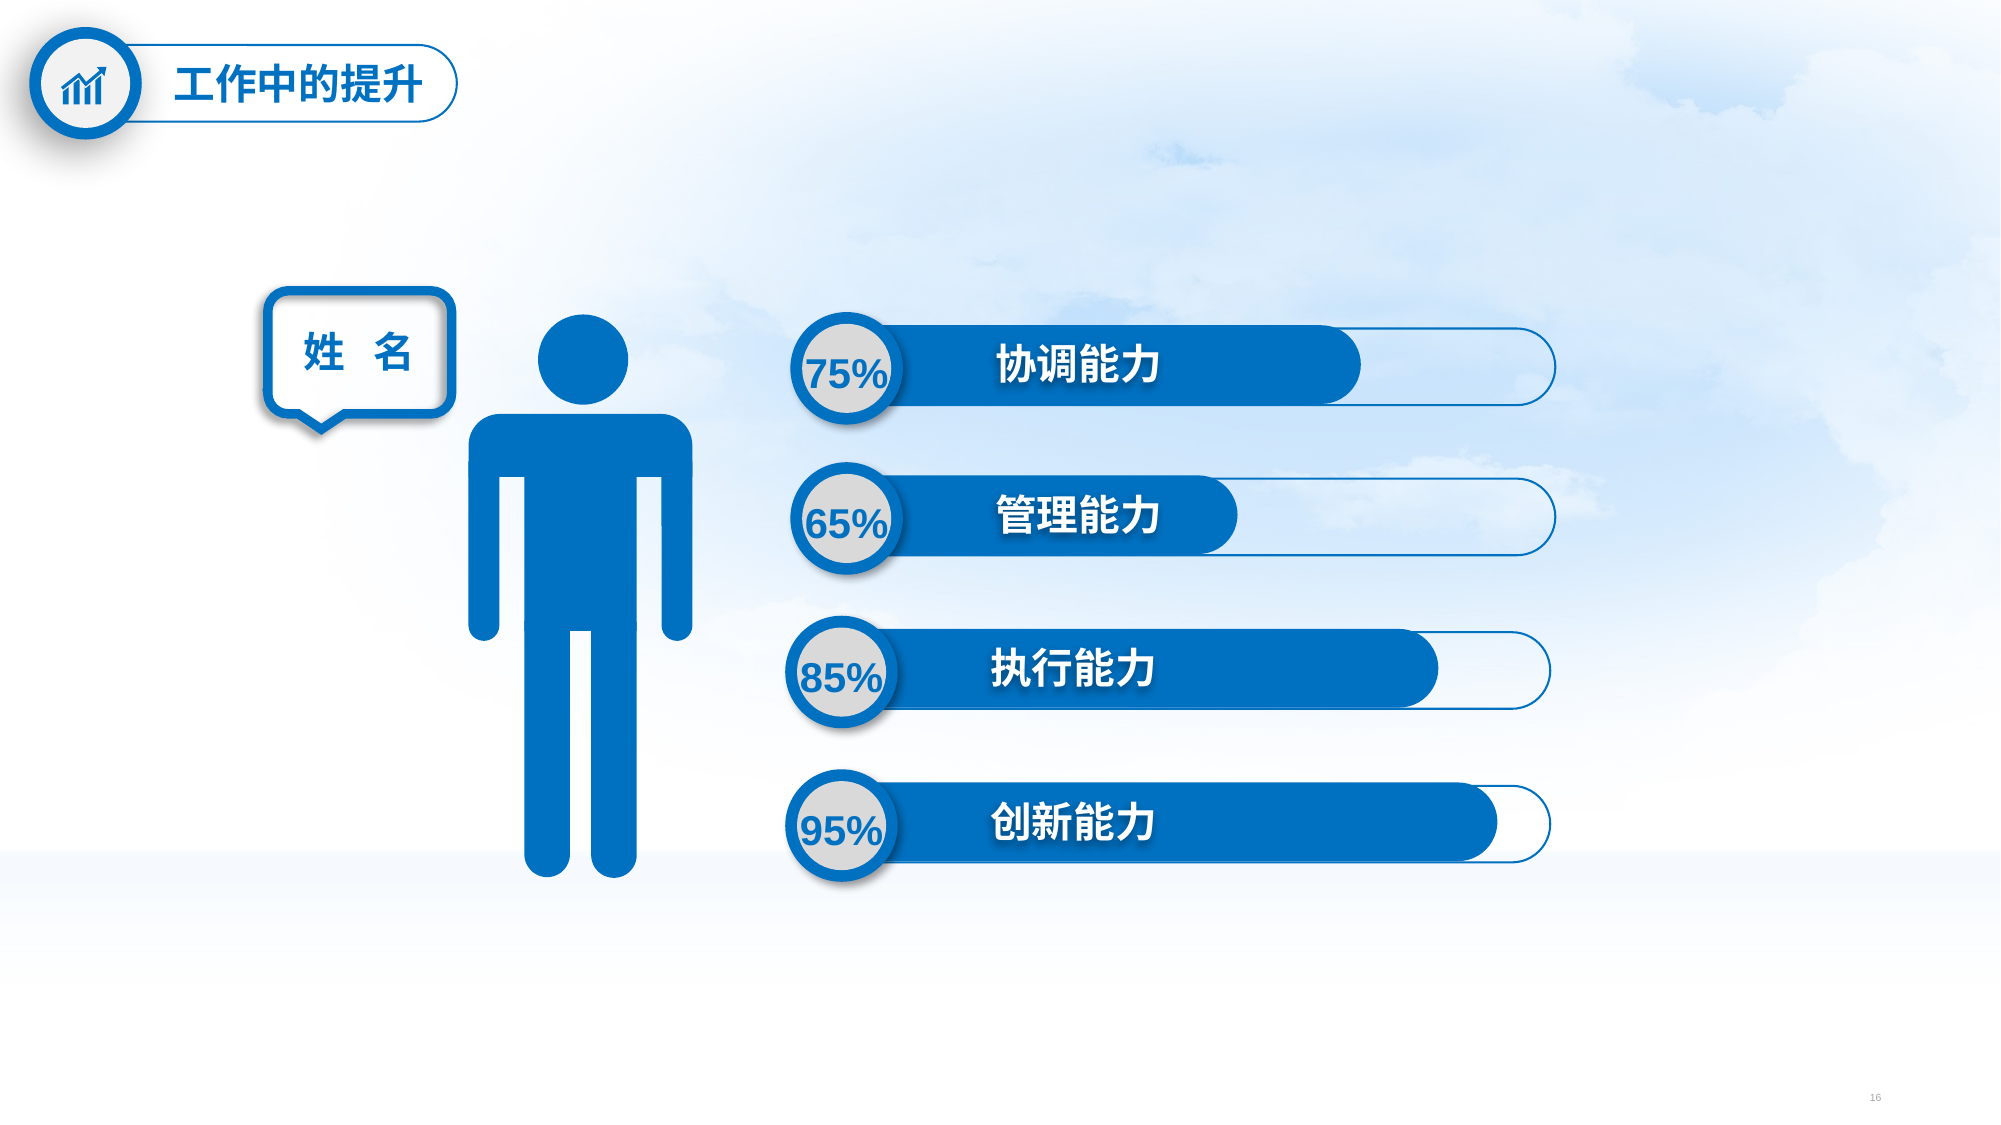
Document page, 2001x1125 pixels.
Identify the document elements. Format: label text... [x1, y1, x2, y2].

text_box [31, 29, 140, 138]
text_box [896, 628, 1439, 708]
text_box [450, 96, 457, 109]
text_box [901, 475, 1227, 555]
text_box 姓 名 [267, 326, 452, 377]
text_box [902, 327, 1557, 407]
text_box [468, 314, 693, 878]
picture [0, 0, 2001, 1125]
text_box [142, 43, 458, 123]
text_box [266, 289, 453, 431]
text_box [792, 314, 901, 423]
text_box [787, 618, 896, 726]
text_box [897, 784, 1552, 864]
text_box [792, 464, 901, 573]
text_box [901, 325, 1361, 404]
text_box 执行能力 [990, 641, 1274, 692]
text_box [787, 771, 896, 880]
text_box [61, 69, 110, 105]
text_box 创新能力 [990, 795, 1274, 846]
text_box 协调能力 [995, 338, 1279, 389]
text_box 管理能力 [995, 488, 1279, 539]
text_box [902, 477, 1557, 557]
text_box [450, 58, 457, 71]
text_box [897, 631, 1552, 710]
text_box [896, 782, 1498, 862]
